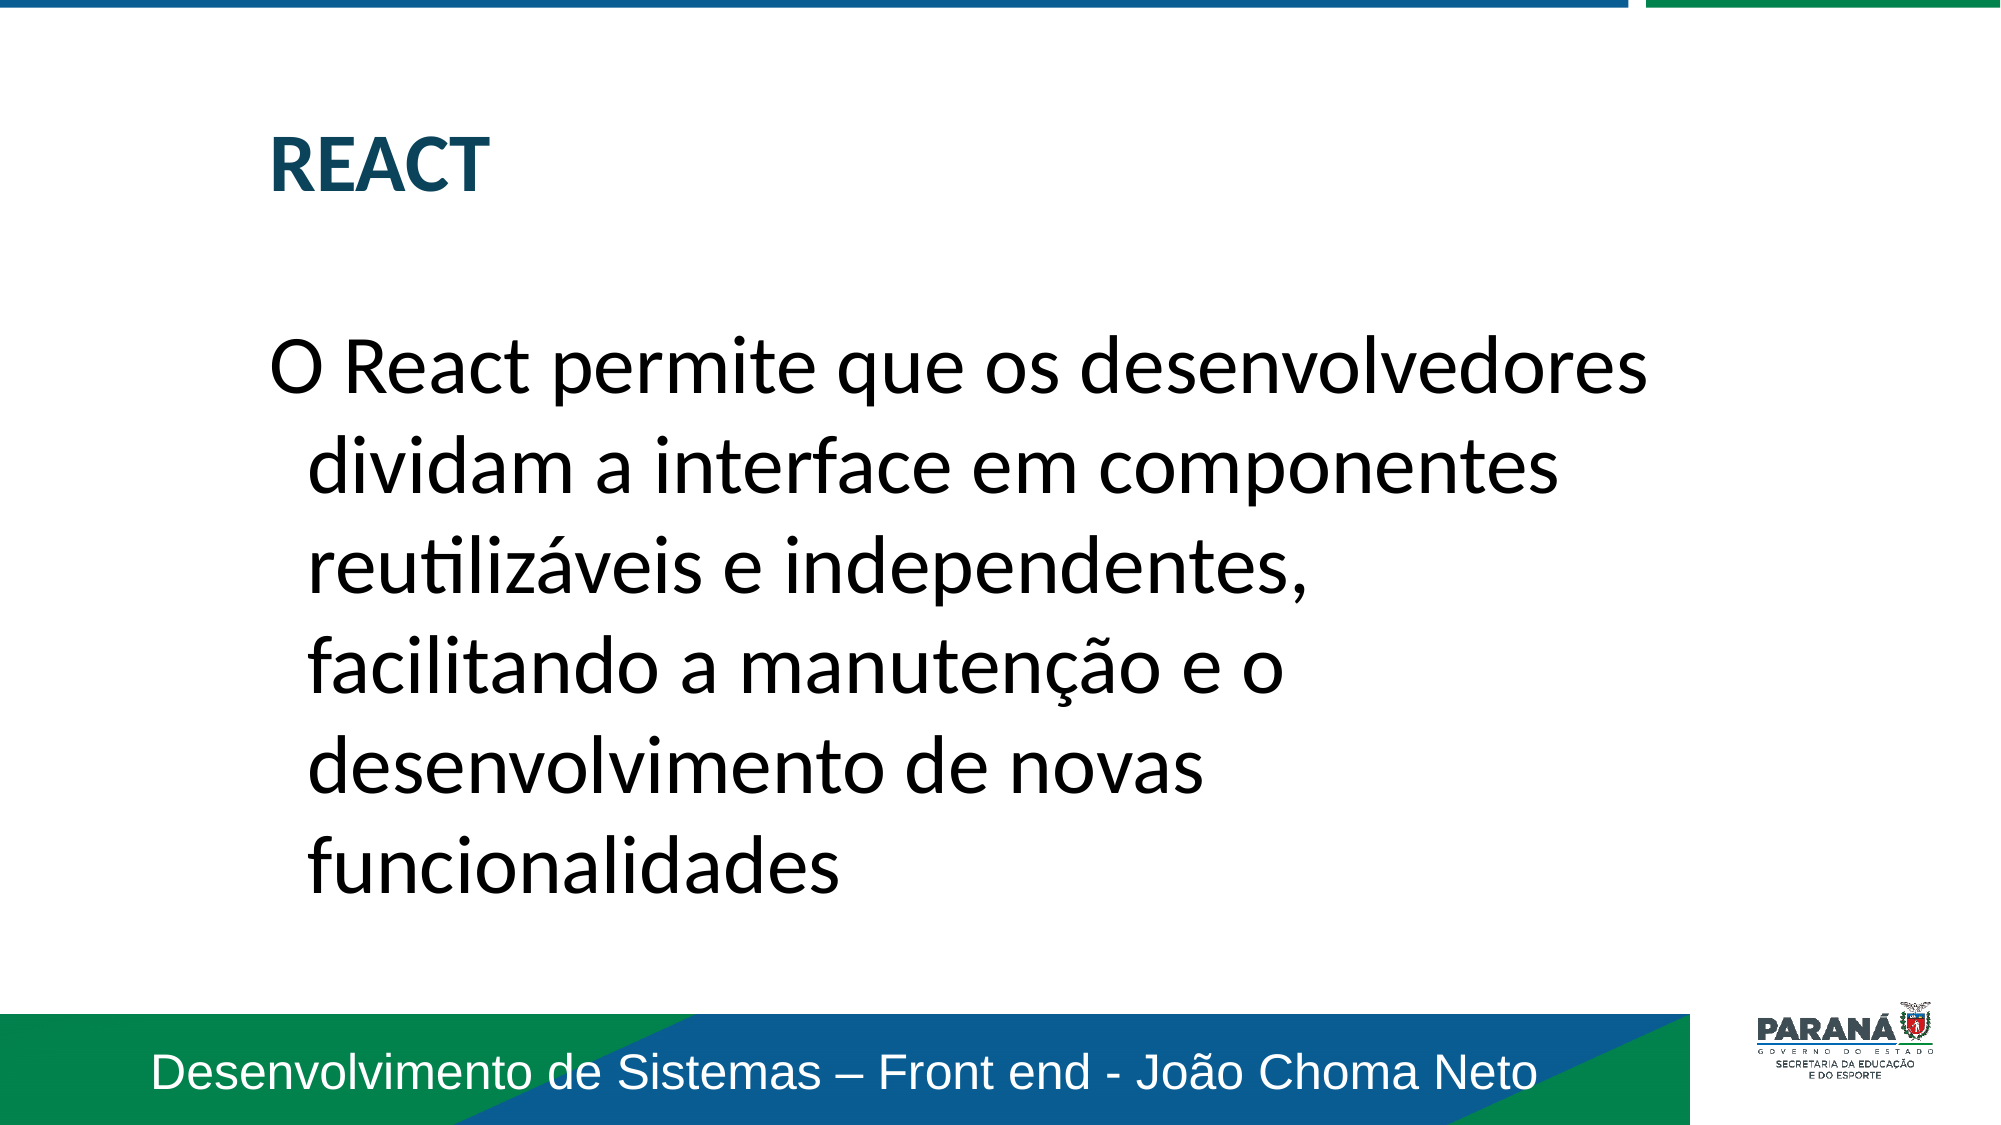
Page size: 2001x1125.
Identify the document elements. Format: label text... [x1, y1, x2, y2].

list O React permite que os desenvolvedores dividam a interface em componentes reutilizáveis e independentes, facilitando a manutenção e o desenvolvimento de novas funcionalidades [217, 302, 1677, 921]
picture [1757, 1002, 1933, 1081]
list REACT [217, 111, 1637, 249]
picture [0, 1014, 1690, 1125]
